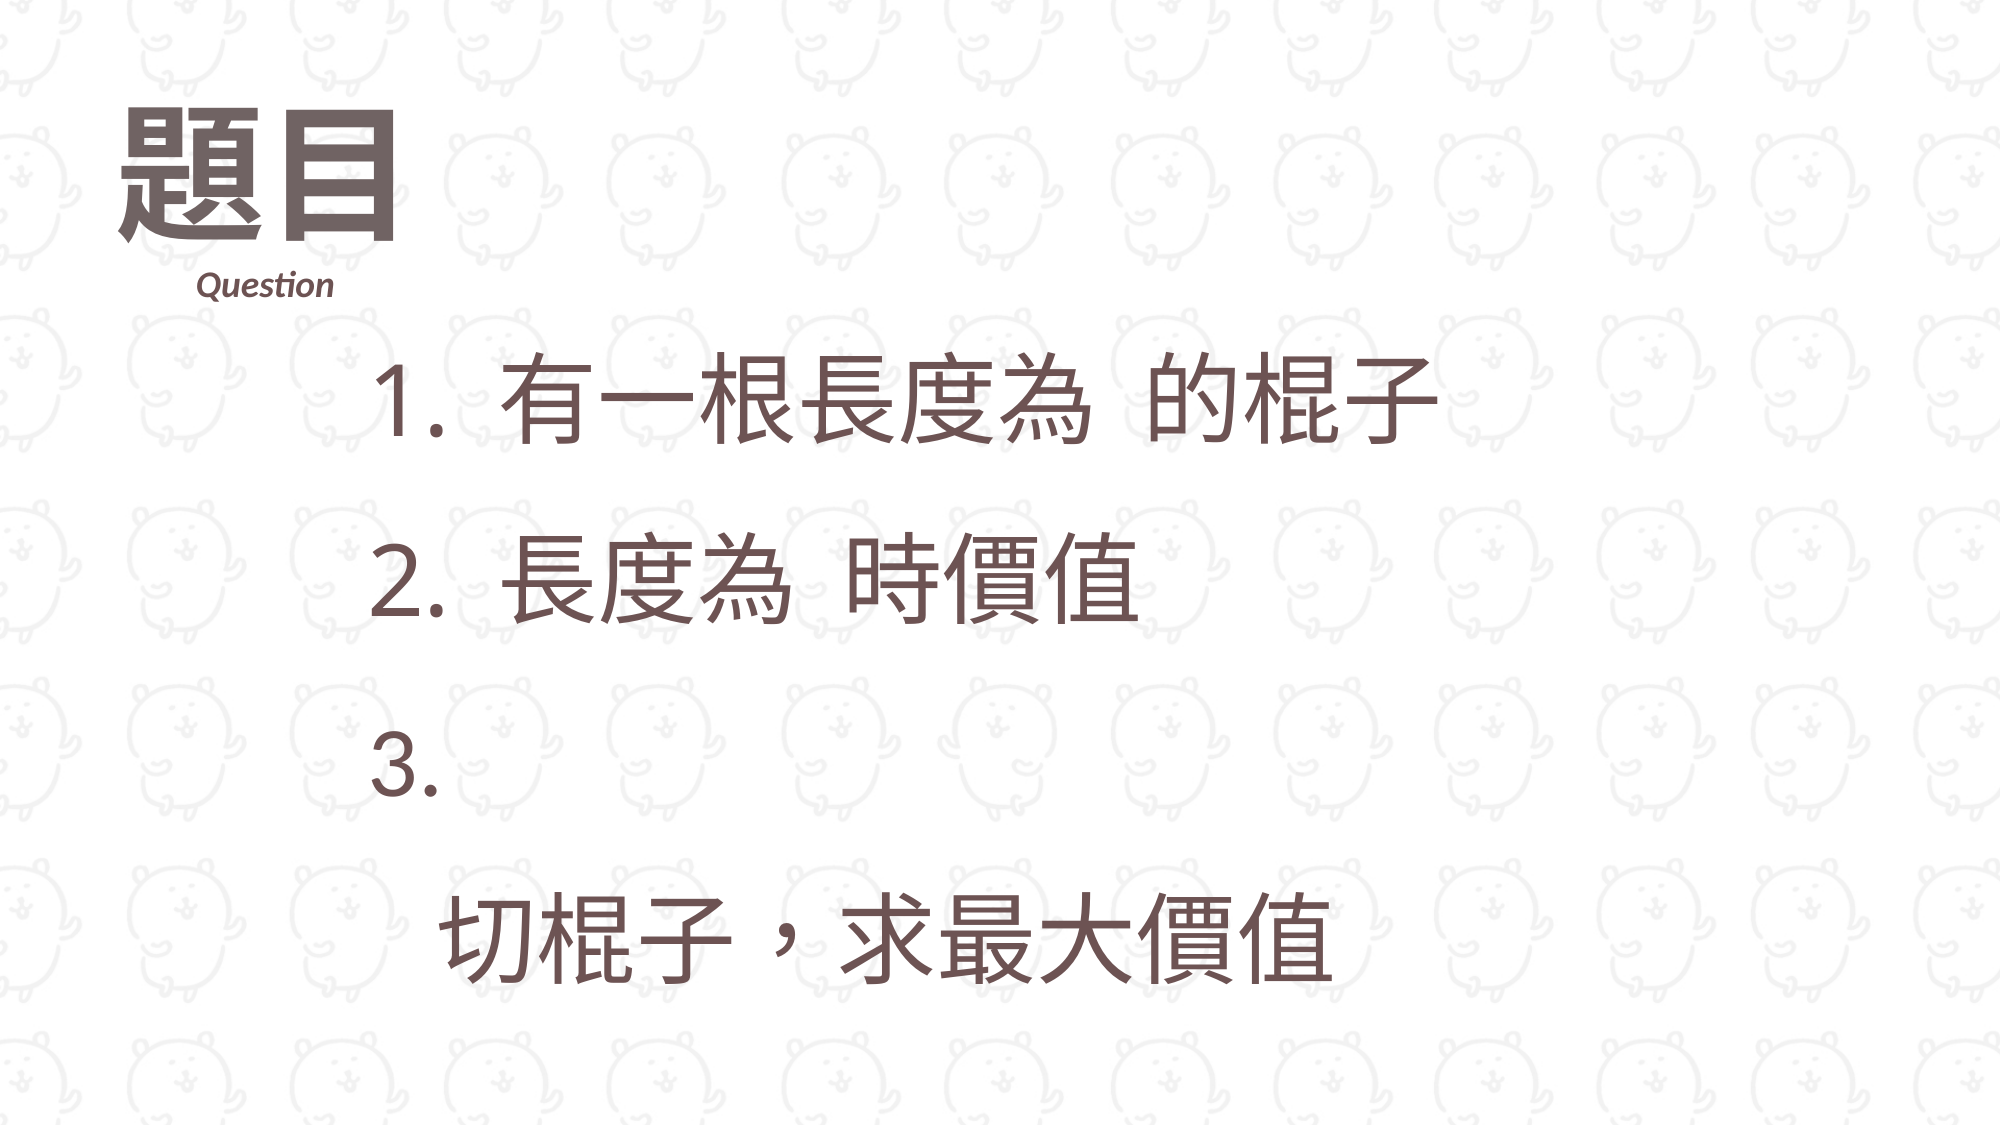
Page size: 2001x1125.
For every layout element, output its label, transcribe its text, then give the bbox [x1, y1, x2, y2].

text_box 題目 Question [100, 72, 431, 312]
